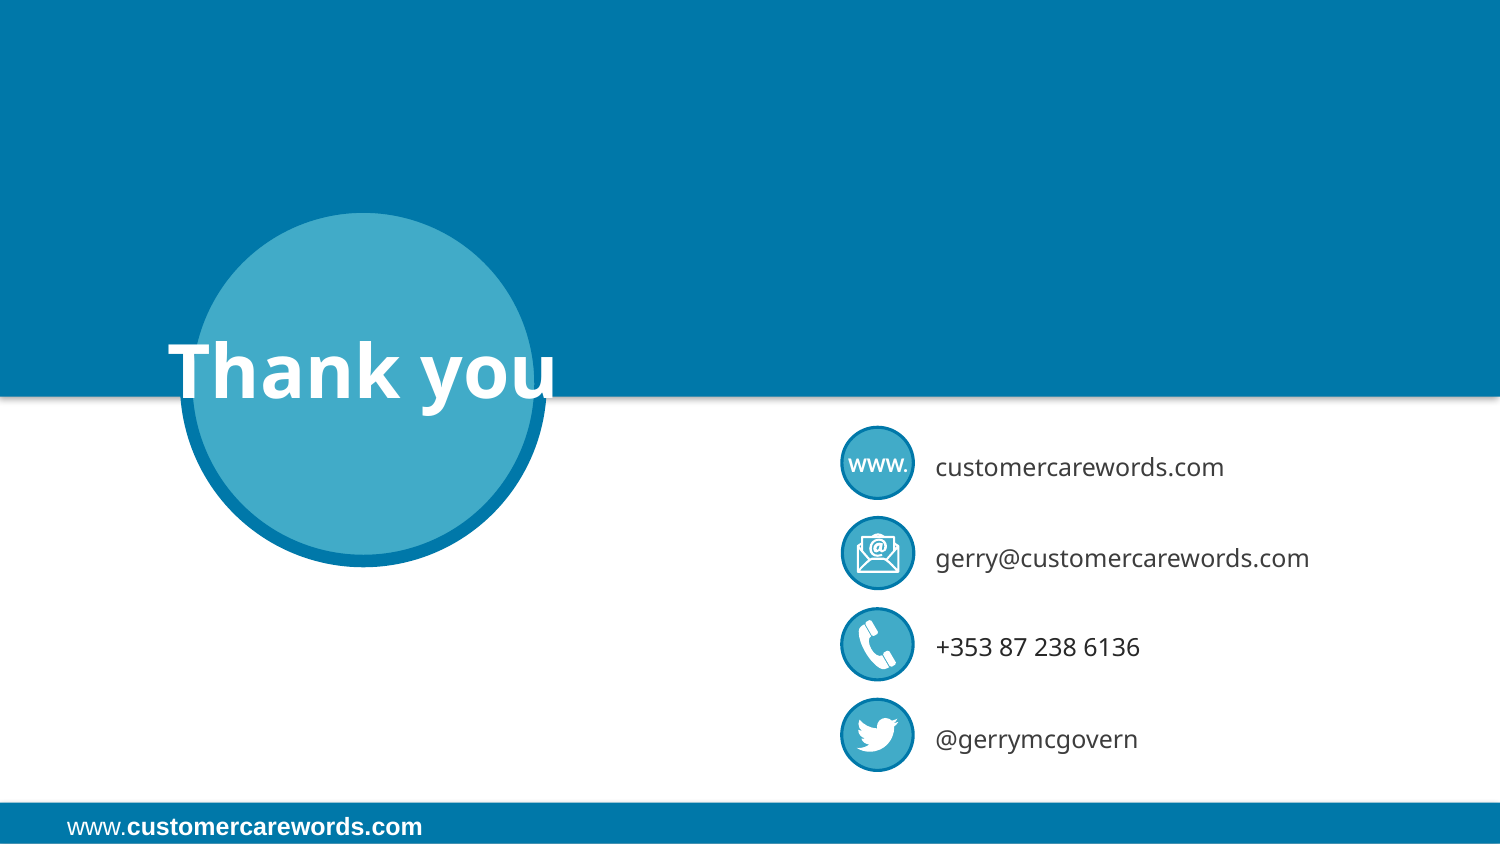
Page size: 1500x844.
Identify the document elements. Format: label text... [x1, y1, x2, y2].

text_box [841, 699, 914, 771]
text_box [841, 608, 914, 681]
text_box [0, 0, 1500, 397]
text_box customercarewords.com [920, 443, 1400, 489]
text_box [849, 485, 906, 499]
text_box +353 87 238 6136 [921, 623, 1236, 669]
text_box Thank you [186, 206, 541, 562]
text_box [847, 427, 908, 444]
text_box gerry@customercarewords.com [920, 534, 1400, 580]
text_box @gerrymcgovern [920, 716, 1193, 762]
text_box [842, 517, 915, 589]
text_box WWW. [833, 444, 926, 485]
